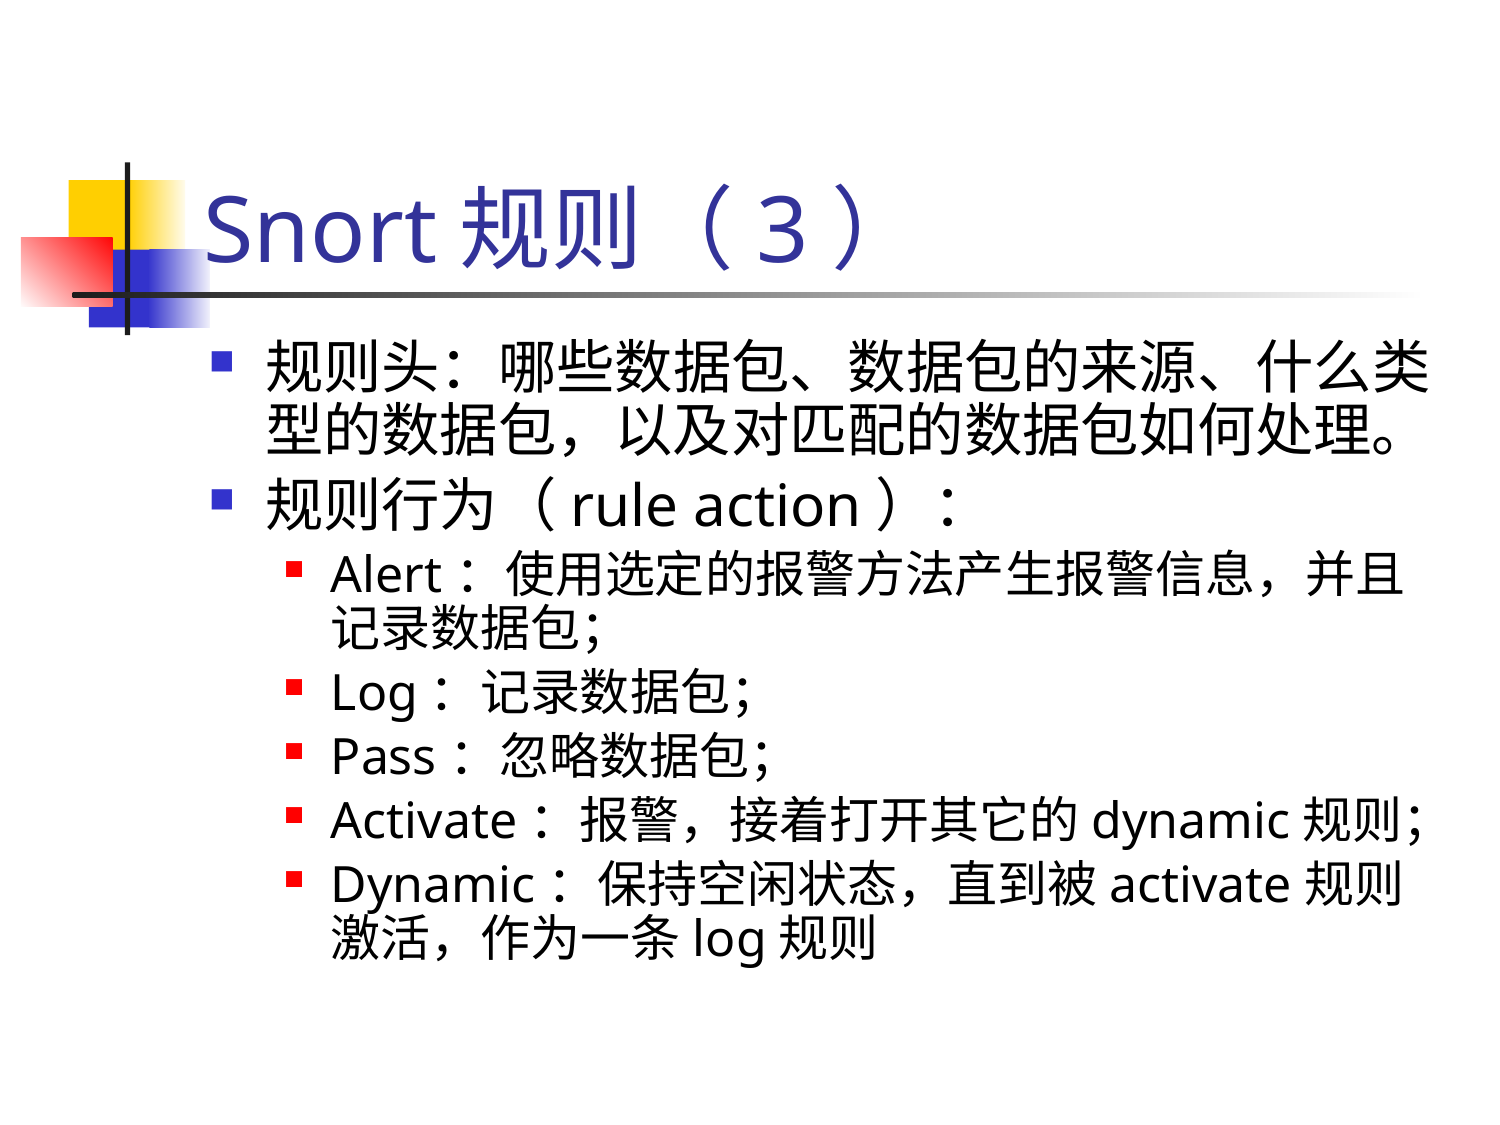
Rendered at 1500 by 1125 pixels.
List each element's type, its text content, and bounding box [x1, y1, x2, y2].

list 规则头：哪些数据包、数据包的来源、什么类型的数据包，以及对匹配的数据包如何处理。 规则行为（rule action）： Alert：使用选定的报警方法产生报警信息，并且记录数据包； Log：记录数据包； Pass：忽略数据包； Activate：报警，接着打开其它的dynamic规则； Dynamic：保持空闲状态，直到被activate规则激活，作为一条log规则 [193, 331, 1469, 1006]
title Snort规则（3） [188, 101, 1468, 289]
